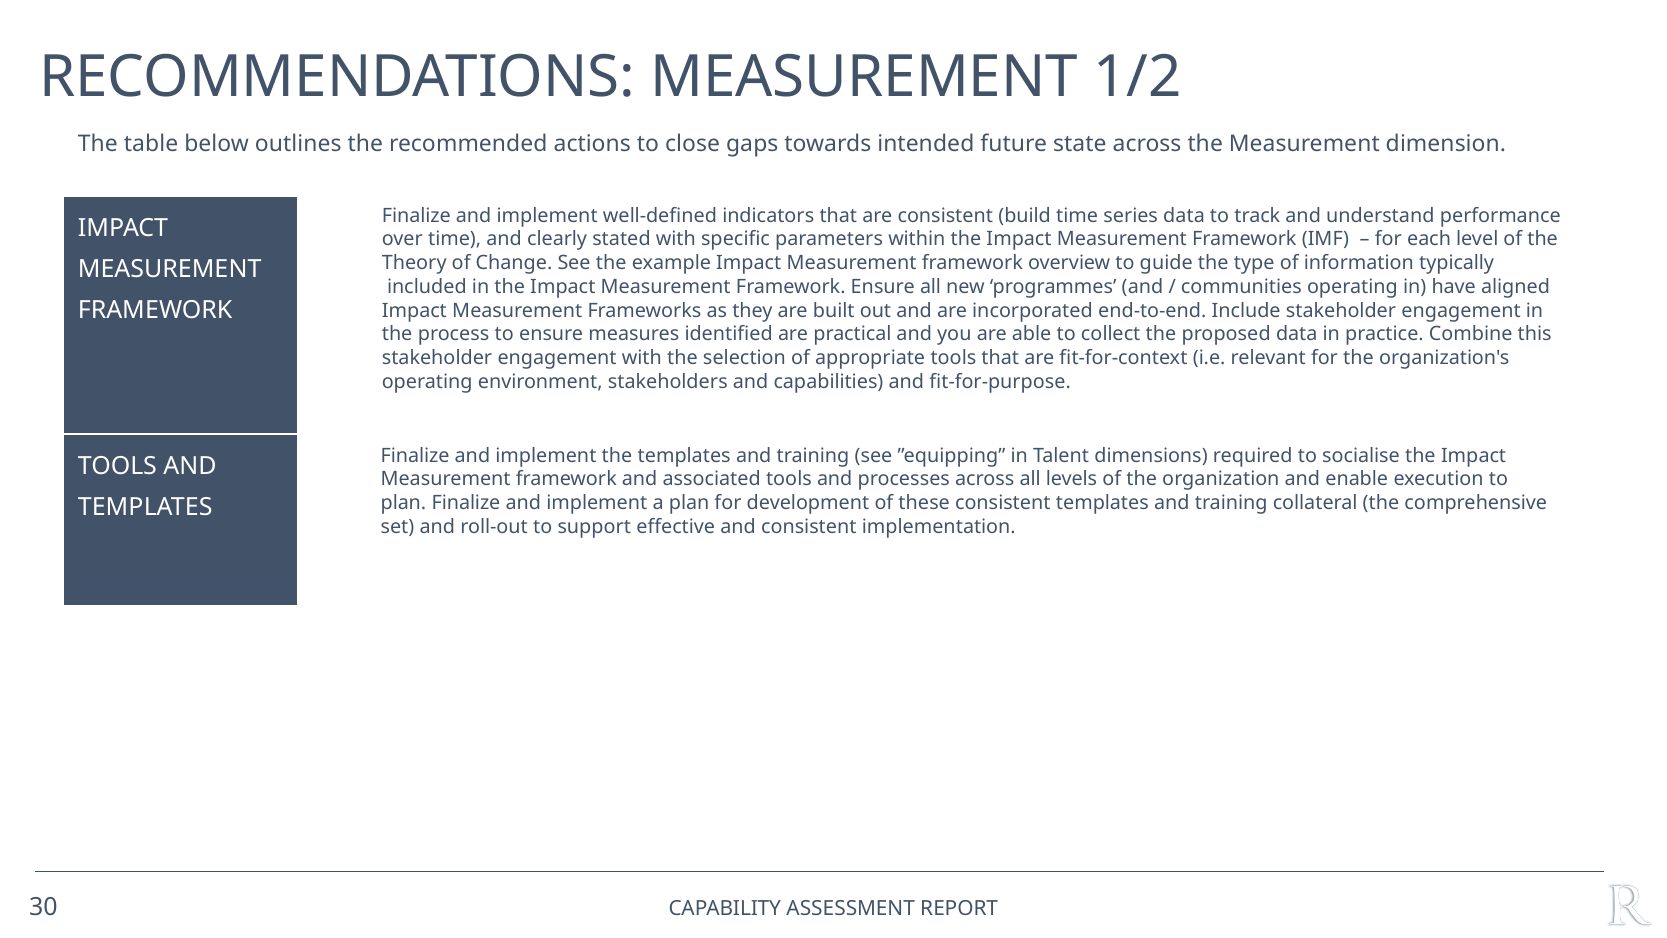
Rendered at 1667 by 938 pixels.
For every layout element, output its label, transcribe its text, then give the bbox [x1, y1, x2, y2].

list Capability ASSESSMENT Report [412, 882, 1254, 932]
text_box Finalize and implement well-defined indicators that are consistent (build time series data to track and understand performance over time), and clearly stated with specific parameters within the Impact Measurement Framework (IMF) – for each level of the Theory of Change. See the example Impact Measurement framework overview to guide the type of information typically included in the Impact Measurement Framework. Ensure all new ‘programmes’ (and / communities operating in) have aligned Impact Measurement Frameworks as they are built out and are incorporated end-to-end. Include stakeholder engagement in the process to ensure measures identified are practical and you are able to collect the proposed data in practice. Combine this stakeholder engagement with the selection of appropriate tools that are fit-for-context (i.e. relevant for the organization's operating environment, stakeholders and capabilities) and fit-for-purpose. [367, 194, 1583, 400]
list The table below outlines the recommended actions to close gaps towards intended future state across the Measurement dimension. [63, 120, 1616, 176]
slide_number 30 [7, 882, 80, 933]
text_box Finalize and implement the templates and training (see ”equipping” in Talent dimensions) required to socialise the Impact Measurement framework and associated tools and processes across all levels of the organization and enable execution to plan. Finalize and implement a plan for development of these consistent templates and training collateral (the comprehensive set) and roll-out to support effective and consistent implementation. [365, 434, 1570, 545]
table_cell [299, 437, 1615, 605]
table_header [299, 197, 1615, 431]
picture [1605, 882, 1654, 928]
table_cell Tools and Templates [64, 435, 297, 605]
table_header Impact Measurement Framework [64, 197, 297, 433]
title Recommendations: MEASUREMENT 1/2 [24, 13, 1532, 133]
